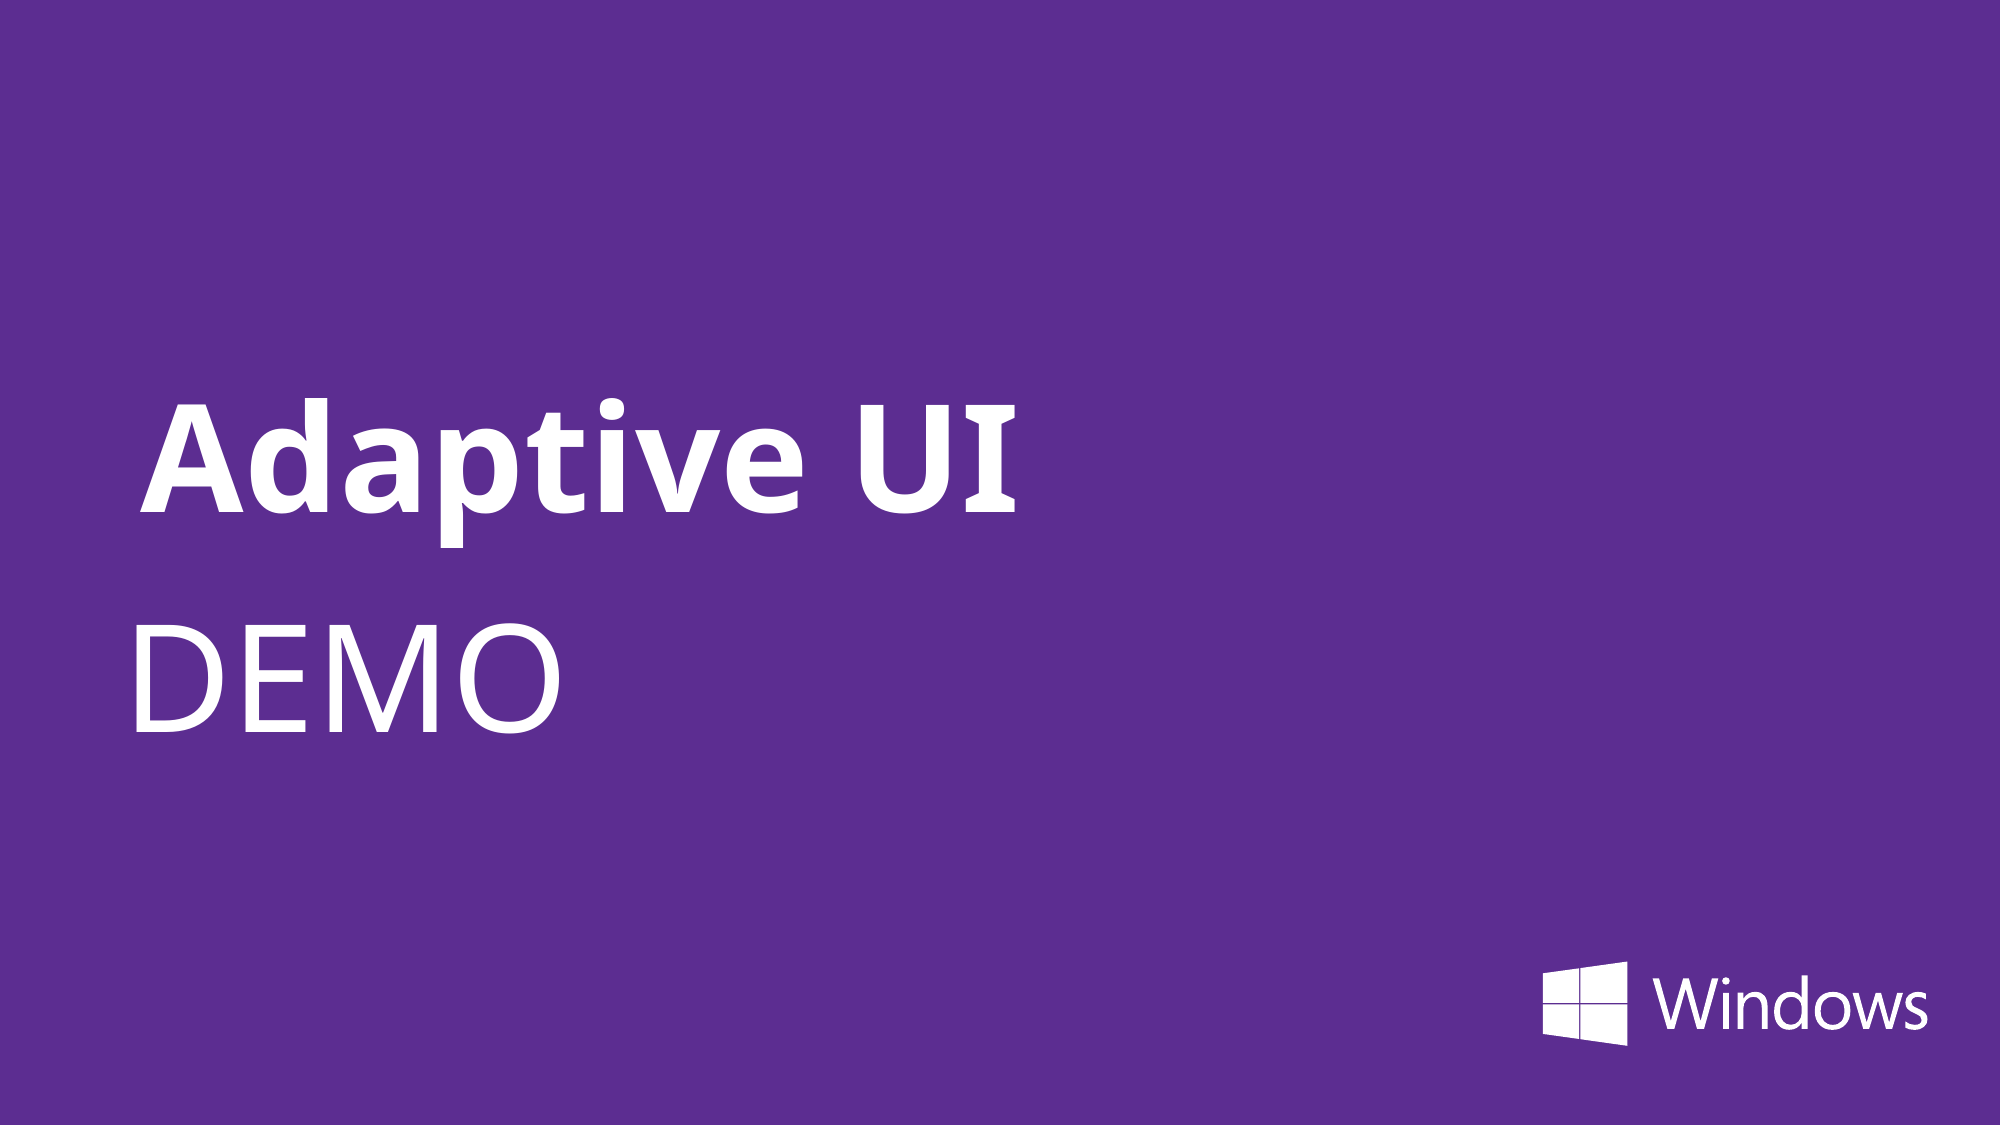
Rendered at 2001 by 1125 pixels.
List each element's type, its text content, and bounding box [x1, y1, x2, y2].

title Adaptive UI [118, 120, 1882, 563]
